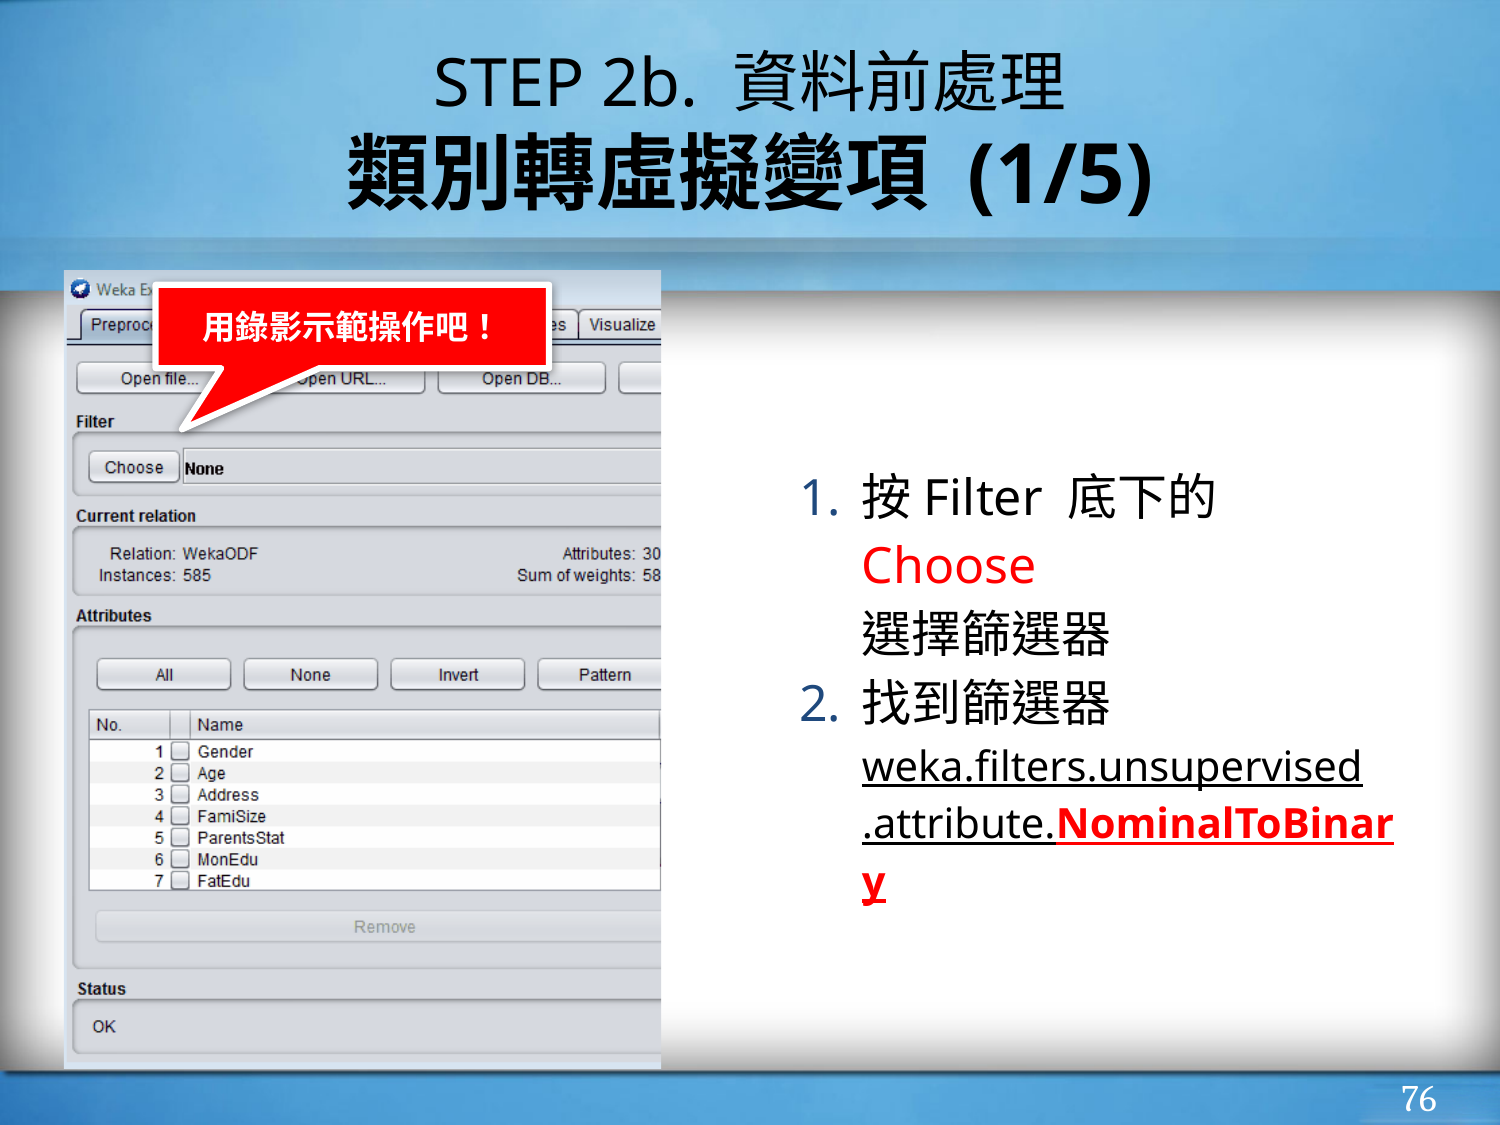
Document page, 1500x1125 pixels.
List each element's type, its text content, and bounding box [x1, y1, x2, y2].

title STEP 2b. 資料前處理 類別轉虛擬變項 (1/5) [78, 27, 1422, 232]
list 按Filter 底下的 Choose 選擇篩選器 找到篩選器 weka.filters.unsupervised .attribute.NominalToBinary [771, 293, 1432, 1067]
slide_number ‹#› [1350, 1074, 1488, 1118]
picture [0, 0, 1500, 1125]
